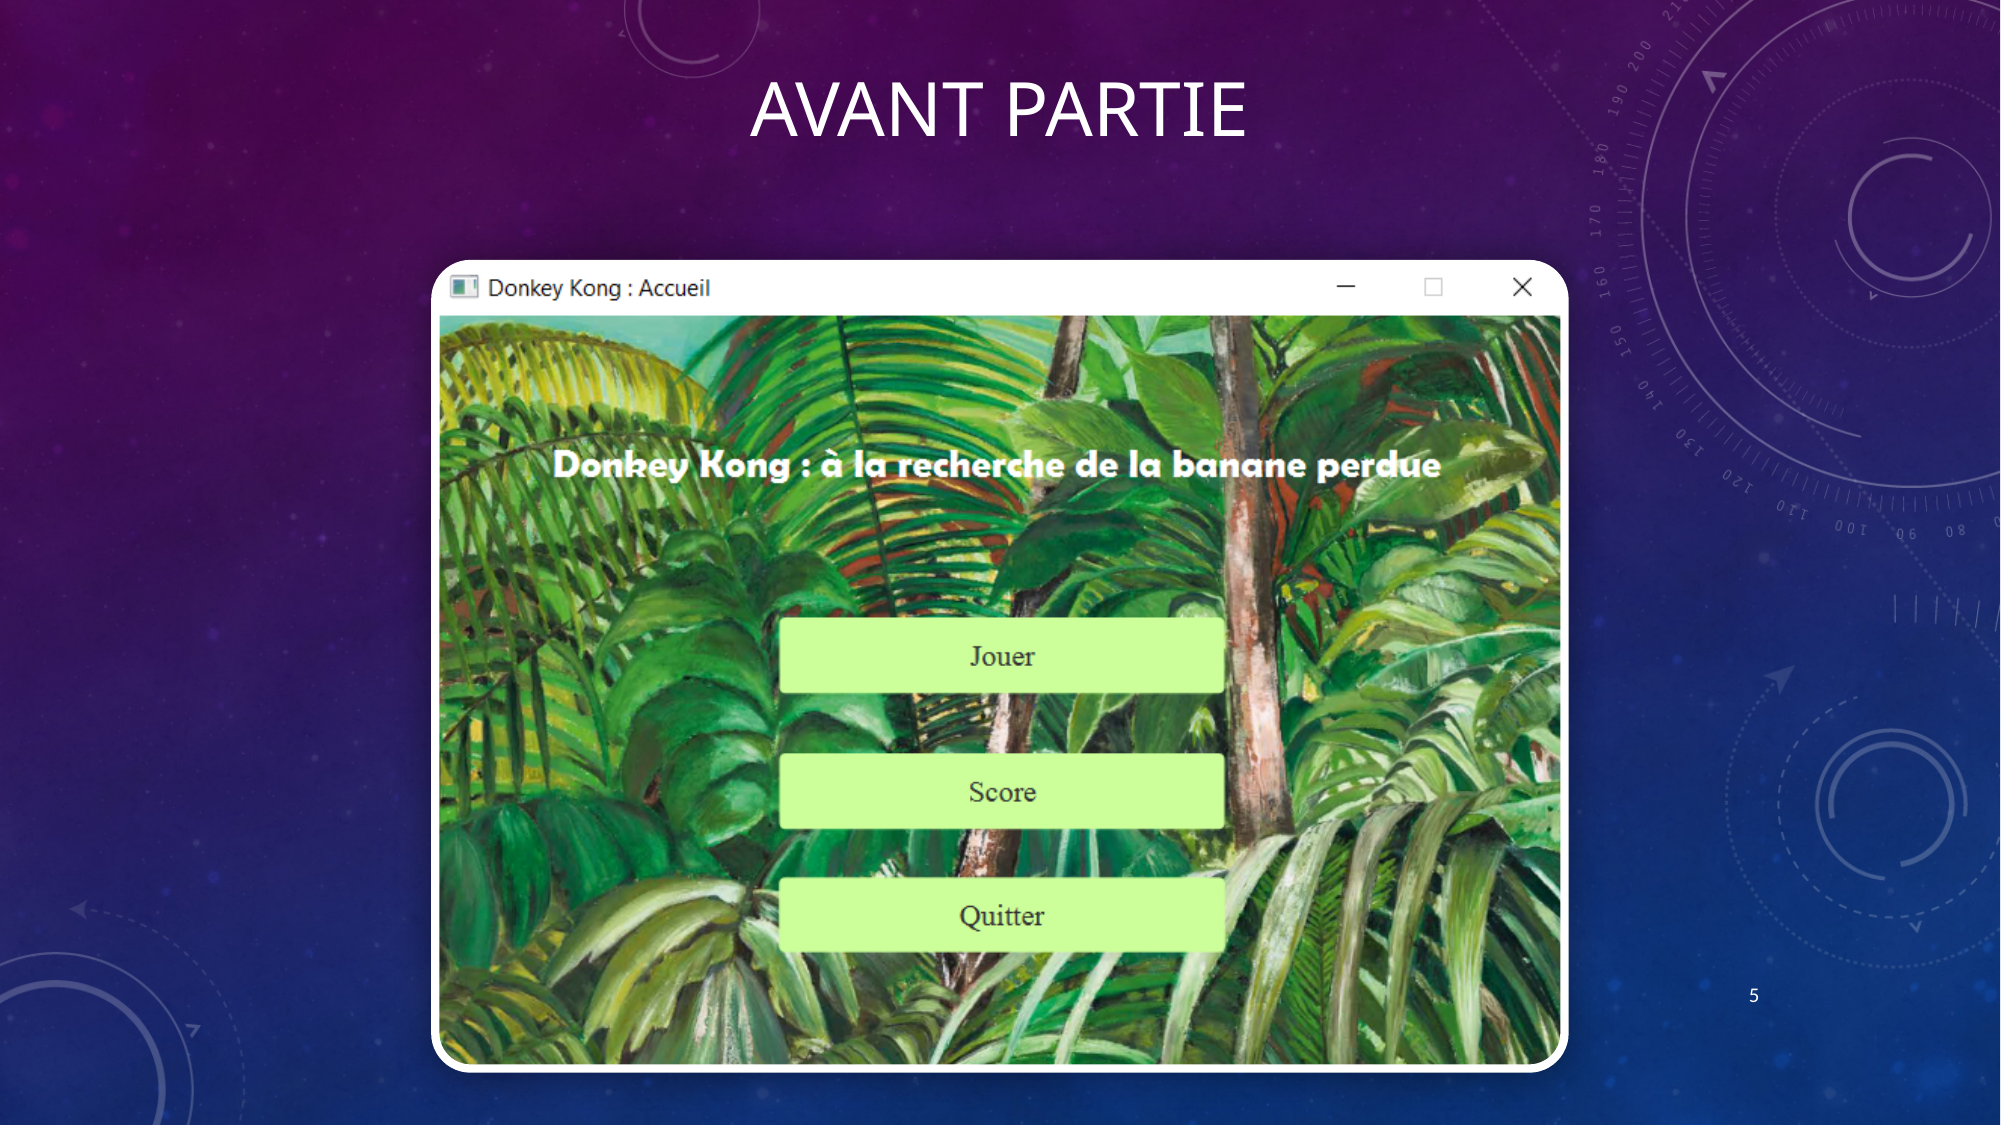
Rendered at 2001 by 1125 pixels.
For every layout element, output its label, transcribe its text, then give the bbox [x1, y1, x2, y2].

title AVANT PARTIE [695, 0, 1304, 233]
picture [0, 0, 2001, 1125]
slide_number 5 [1684, 963, 1775, 1025]
